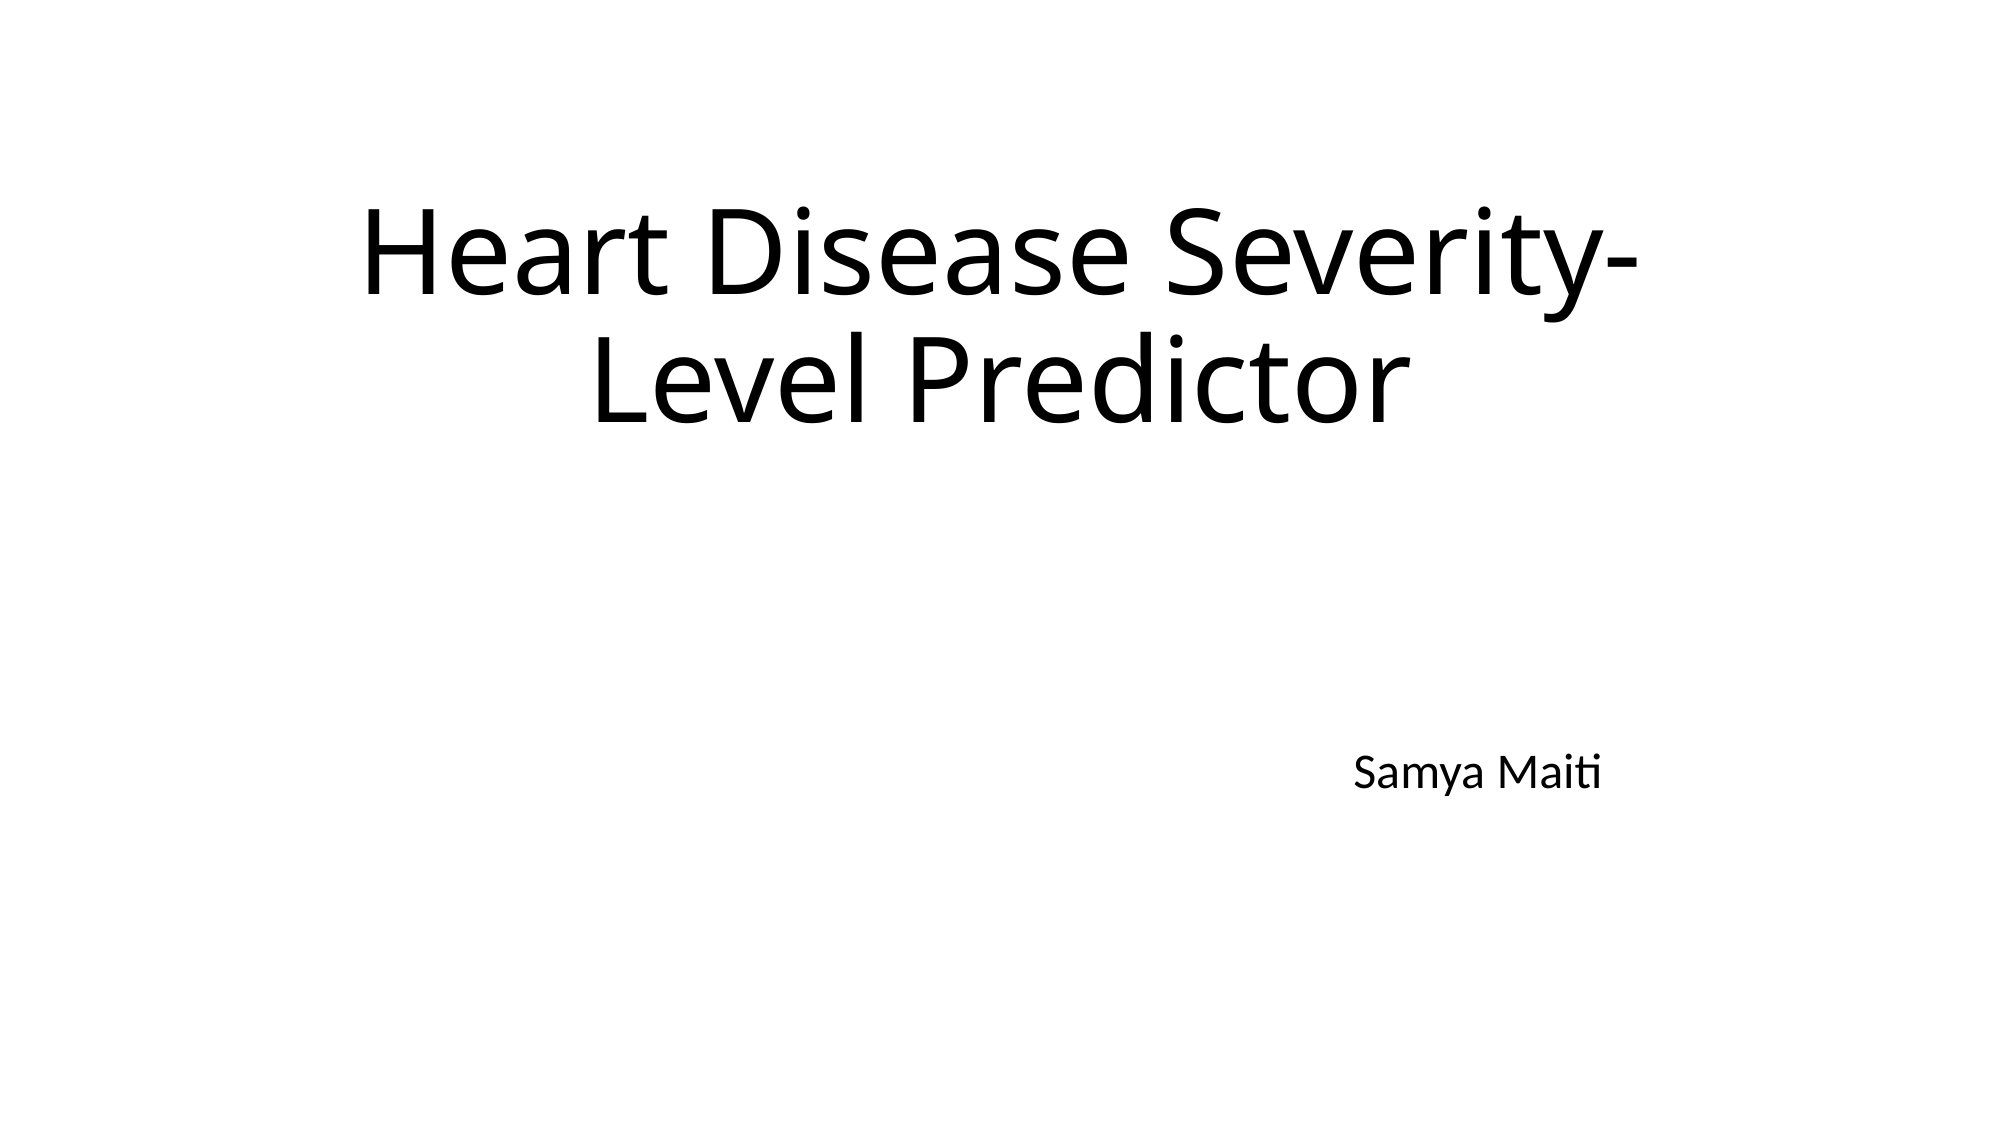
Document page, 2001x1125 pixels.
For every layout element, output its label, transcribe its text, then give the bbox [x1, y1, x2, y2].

title Heart Disease Severity-Level Predictor [249, 184, 1750, 456]
subtitle Samya Maiti [1138, 737, 1818, 1010]
